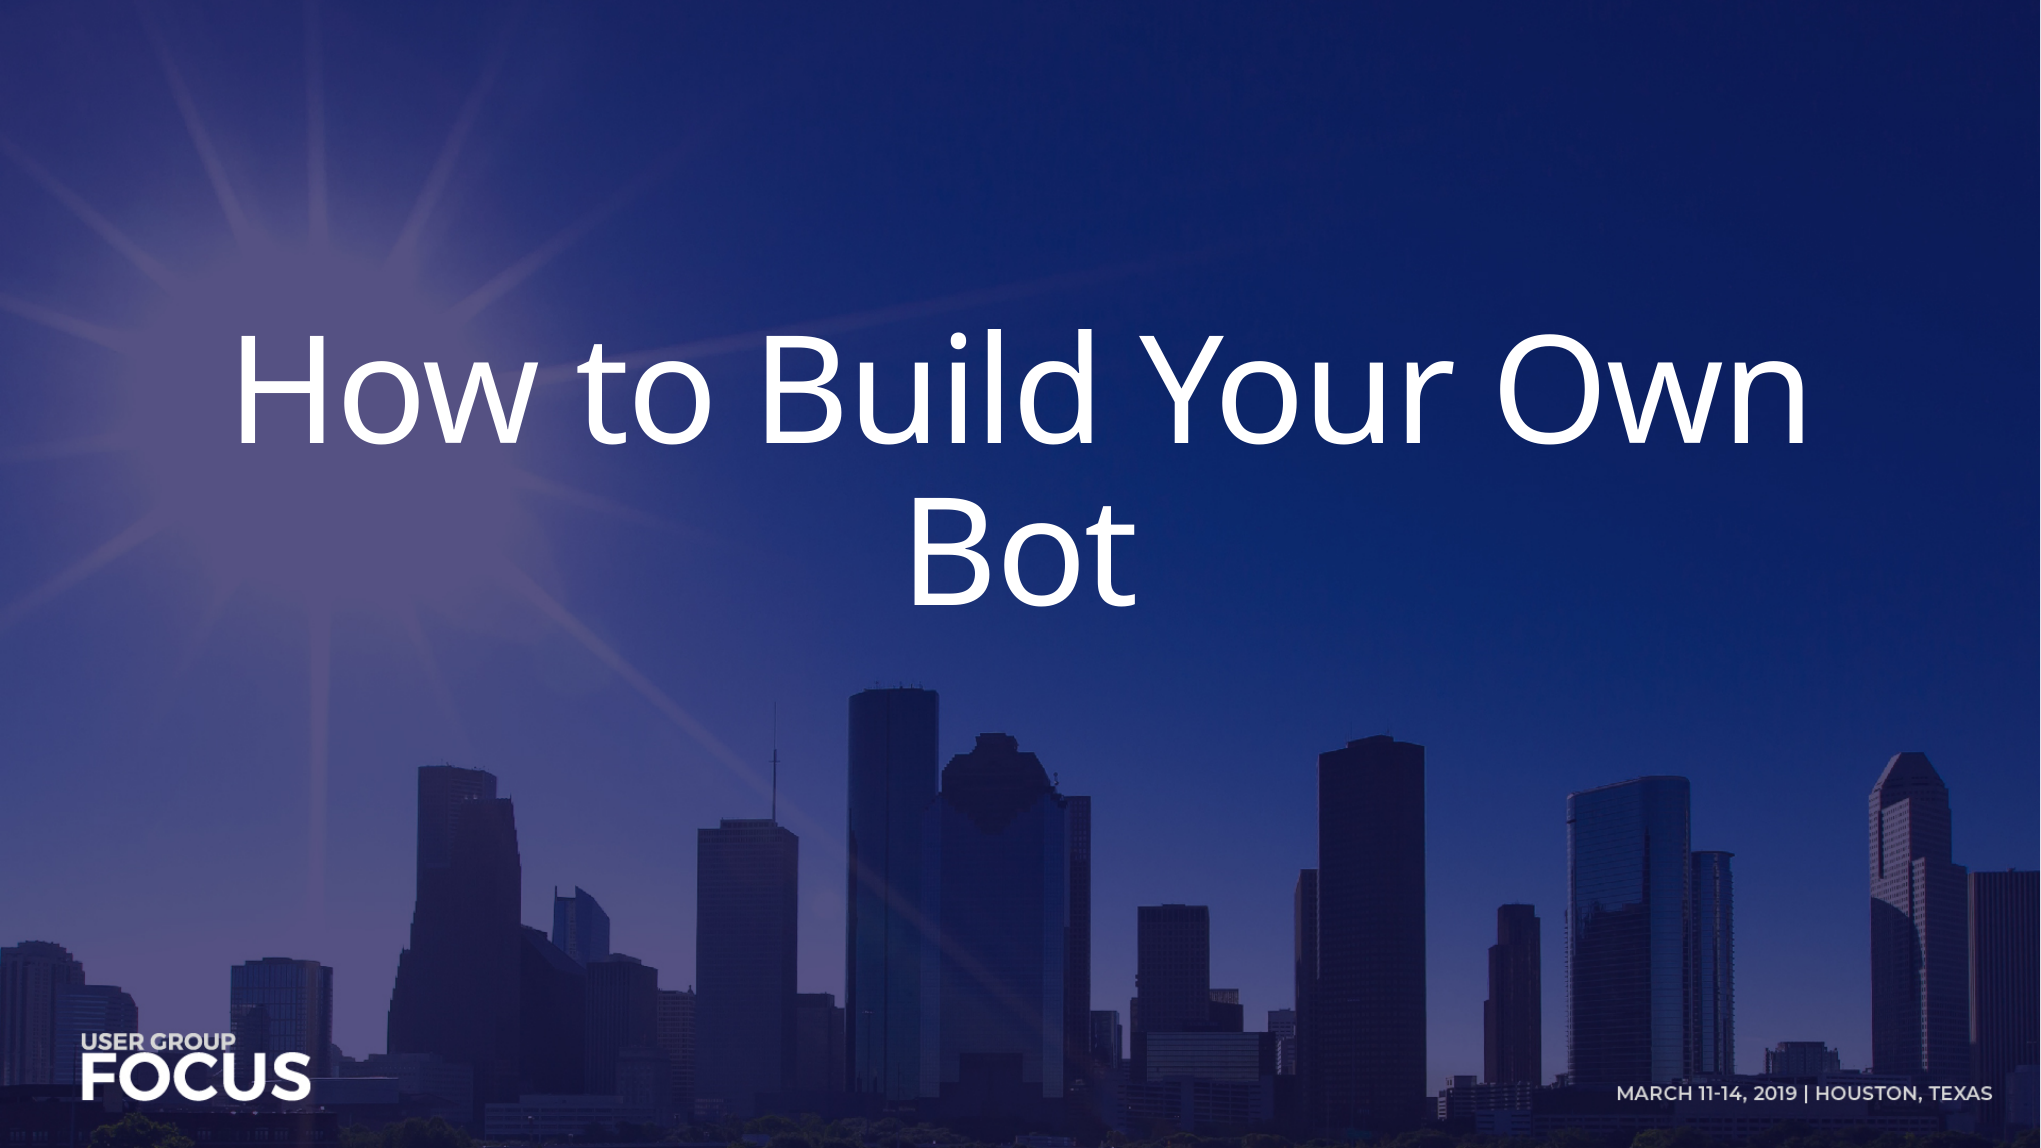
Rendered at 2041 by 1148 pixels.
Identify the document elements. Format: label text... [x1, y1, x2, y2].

picture [0, 0, 2041, 1148]
title How to Build Your Own Bot [120, 298, 1921, 493]
